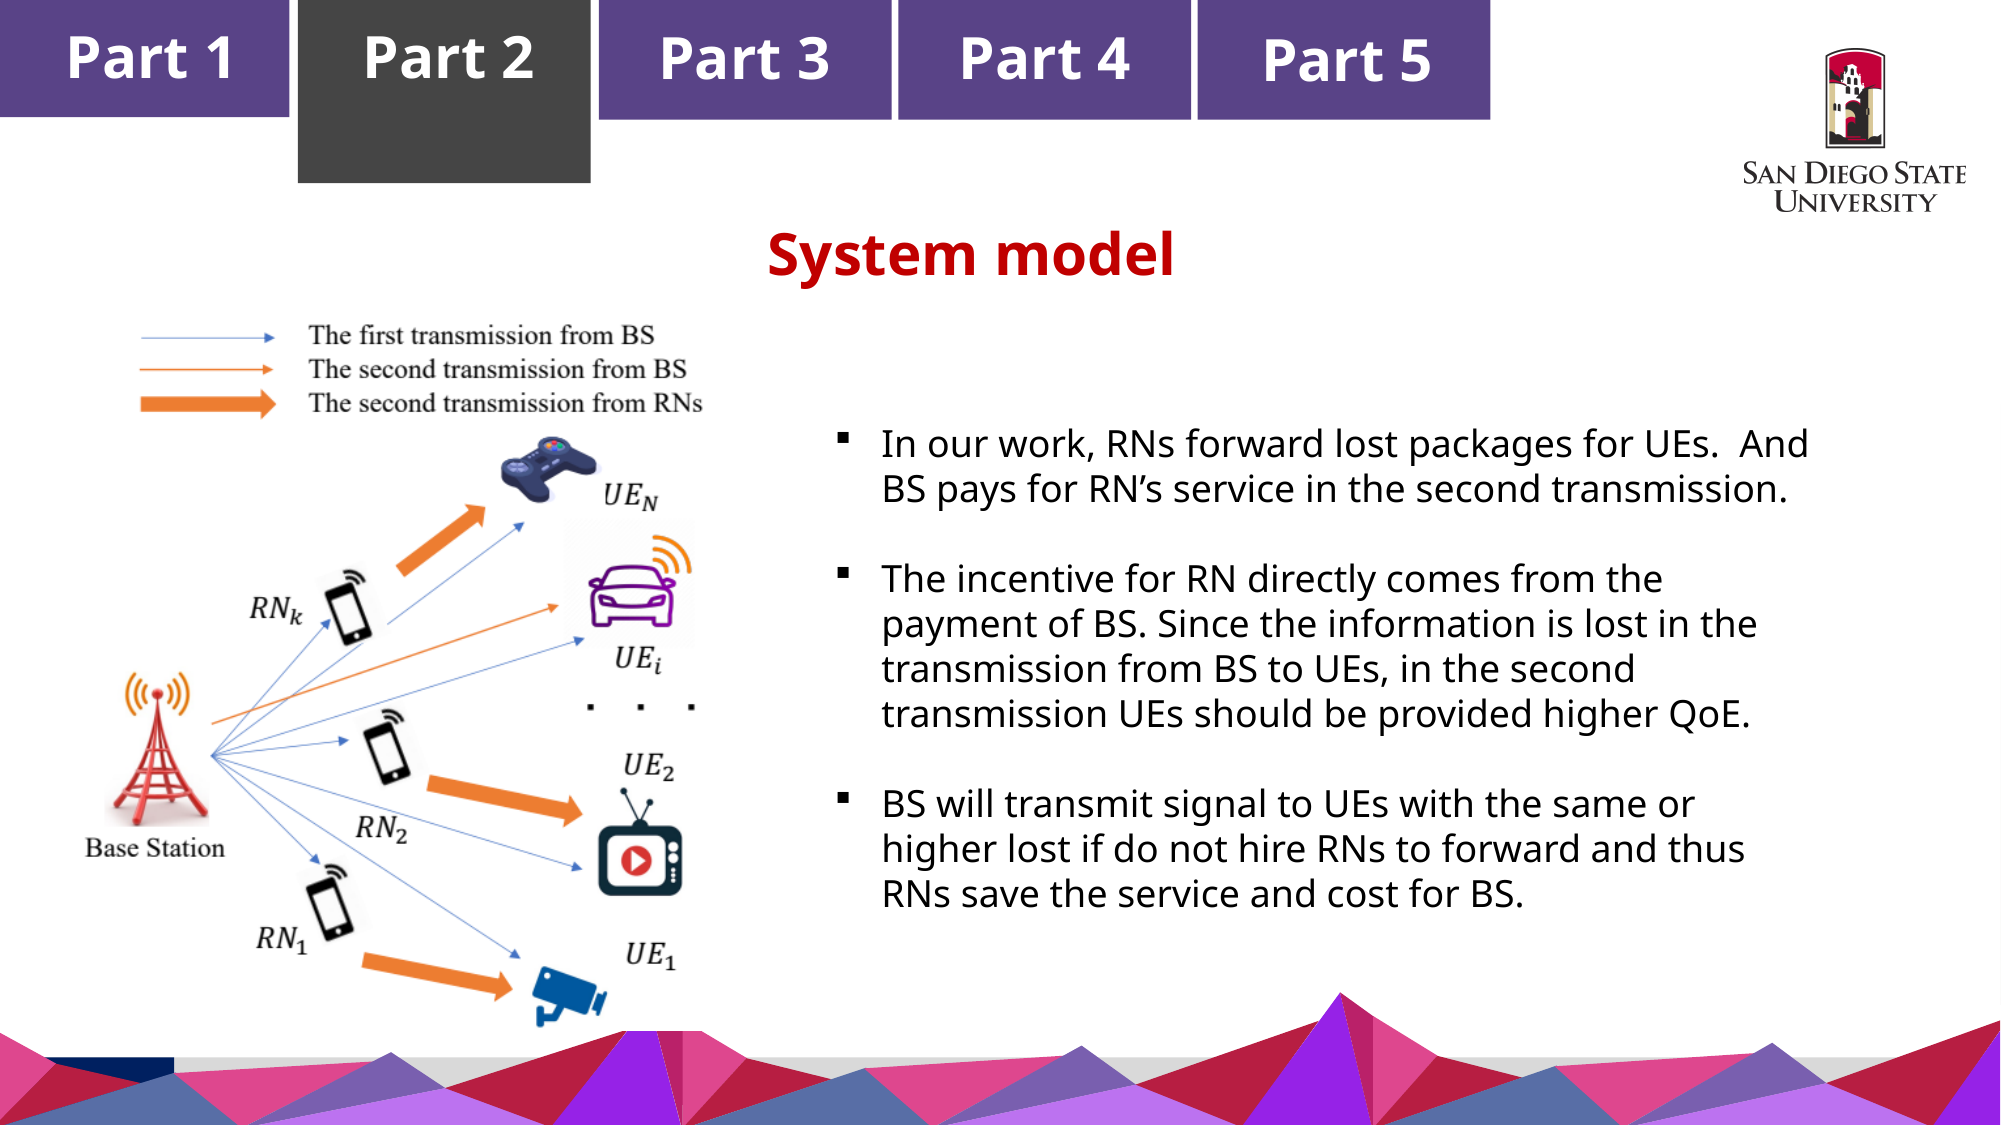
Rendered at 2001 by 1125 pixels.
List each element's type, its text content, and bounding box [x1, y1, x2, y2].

text_box Part 3 [643, 14, 865, 99]
text_box Part 5 [1246, 15, 1468, 101]
text_box [897, 0, 1192, 121]
text_box Part 1 [50, 12, 273, 98]
text_box Part 4 [944, 13, 1166, 99]
text_box Part 2 [348, 12, 570, 98]
text_box In our work, RNs forward lost packages for UEs. And BS pays for RN’s service in the second transmission. The incentive for RN directly comes from the payment of BS. Since the information is lost in the transmission from BS to UEs, in the second transmission UEs should be provided higher QoE. BS will transmit signal to UEs with the same or higher lost if do not hire RNs to forward and thus RNs save the service and cost for BS. [821, 412, 1827, 923]
text_box [296, 0, 592, 185]
text_box System model [177, 206, 1768, 287]
picture [1744, 47, 1966, 212]
picture [68, 308, 821, 1032]
text_box [0, 0, 291, 119]
text_box [1196, 0, 1492, 121]
text_box [598, 0, 893, 121]
